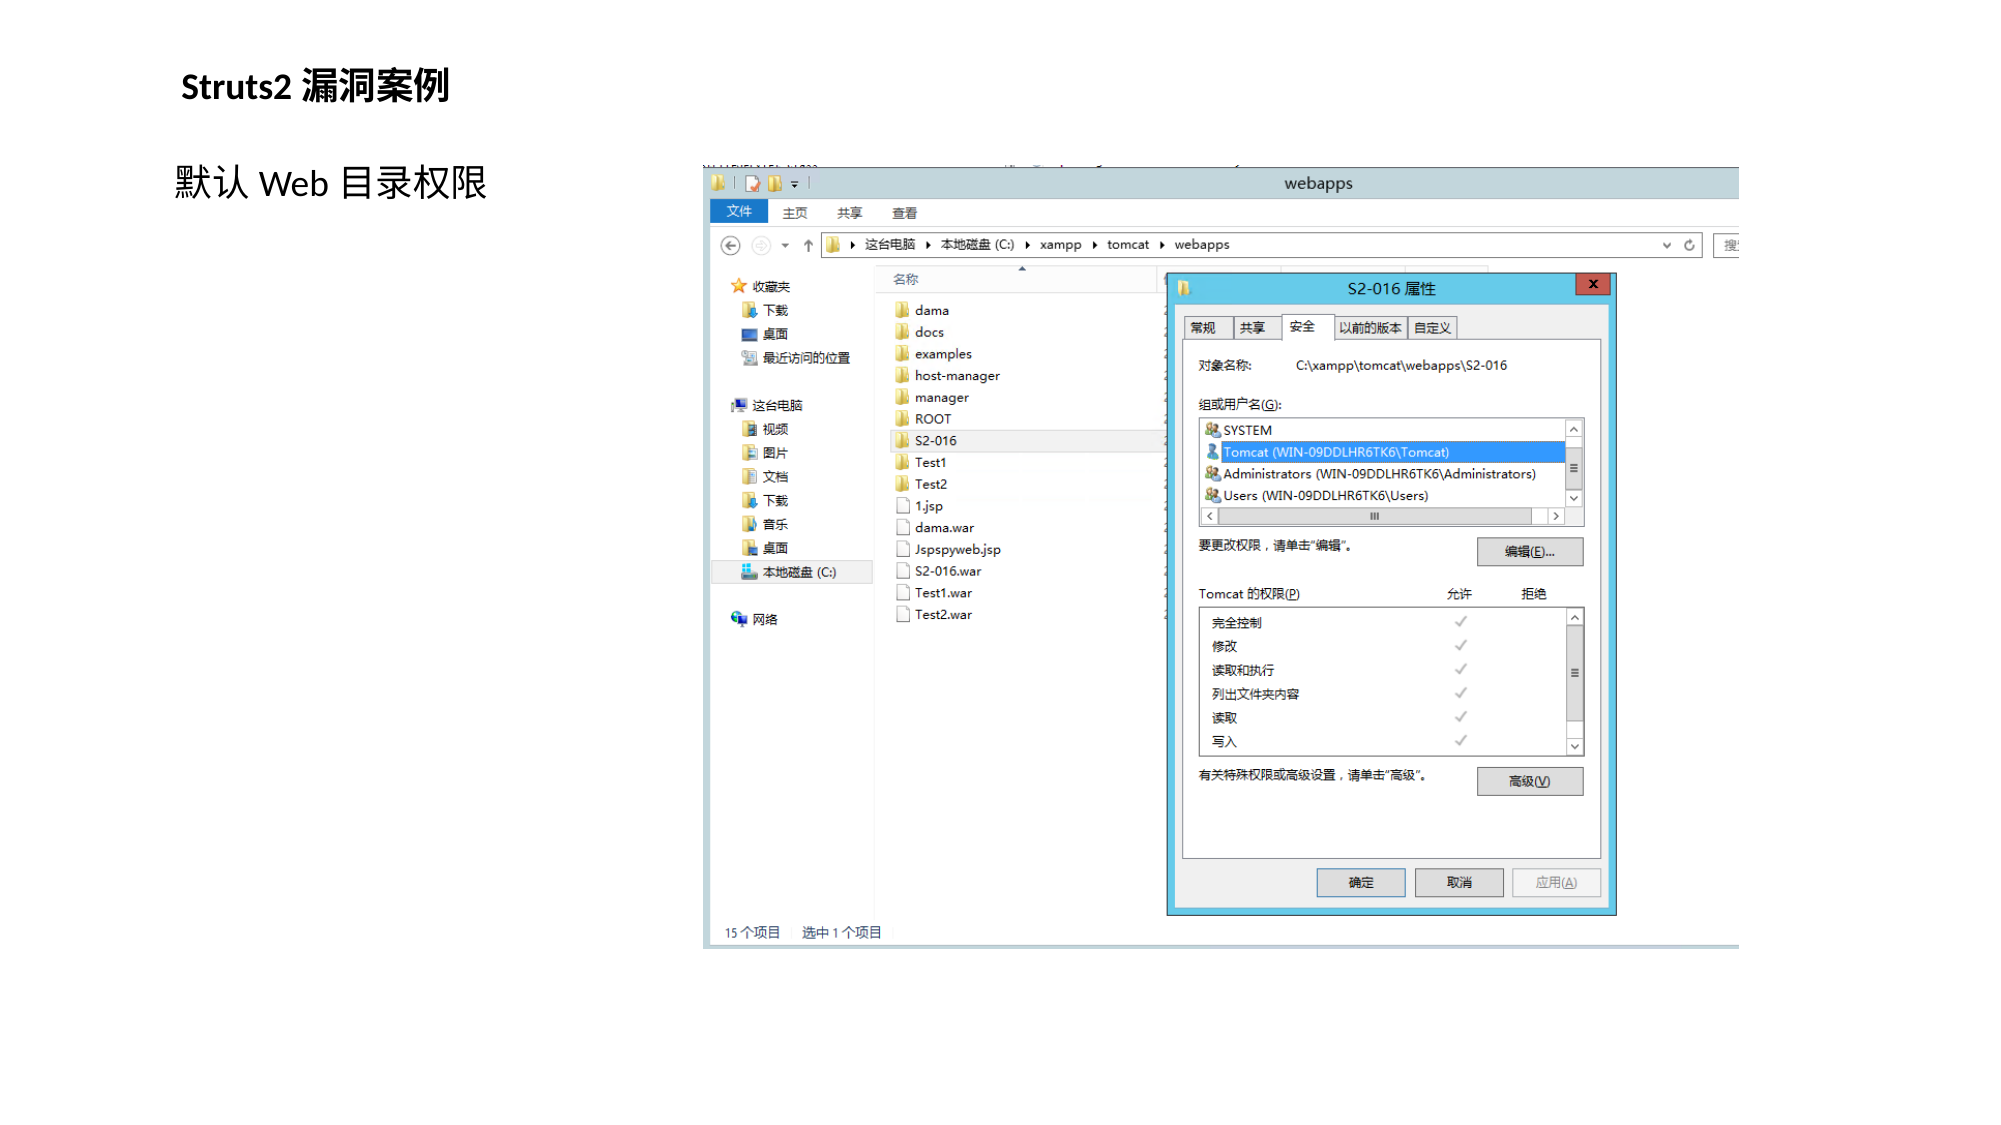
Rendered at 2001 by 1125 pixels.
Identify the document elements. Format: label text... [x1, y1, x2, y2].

picture [703, 165, 1739, 949]
text_box 默认Web目录权限 [159, 151, 503, 212]
text_box Struts2漏洞案例 [166, 54, 1864, 115]
